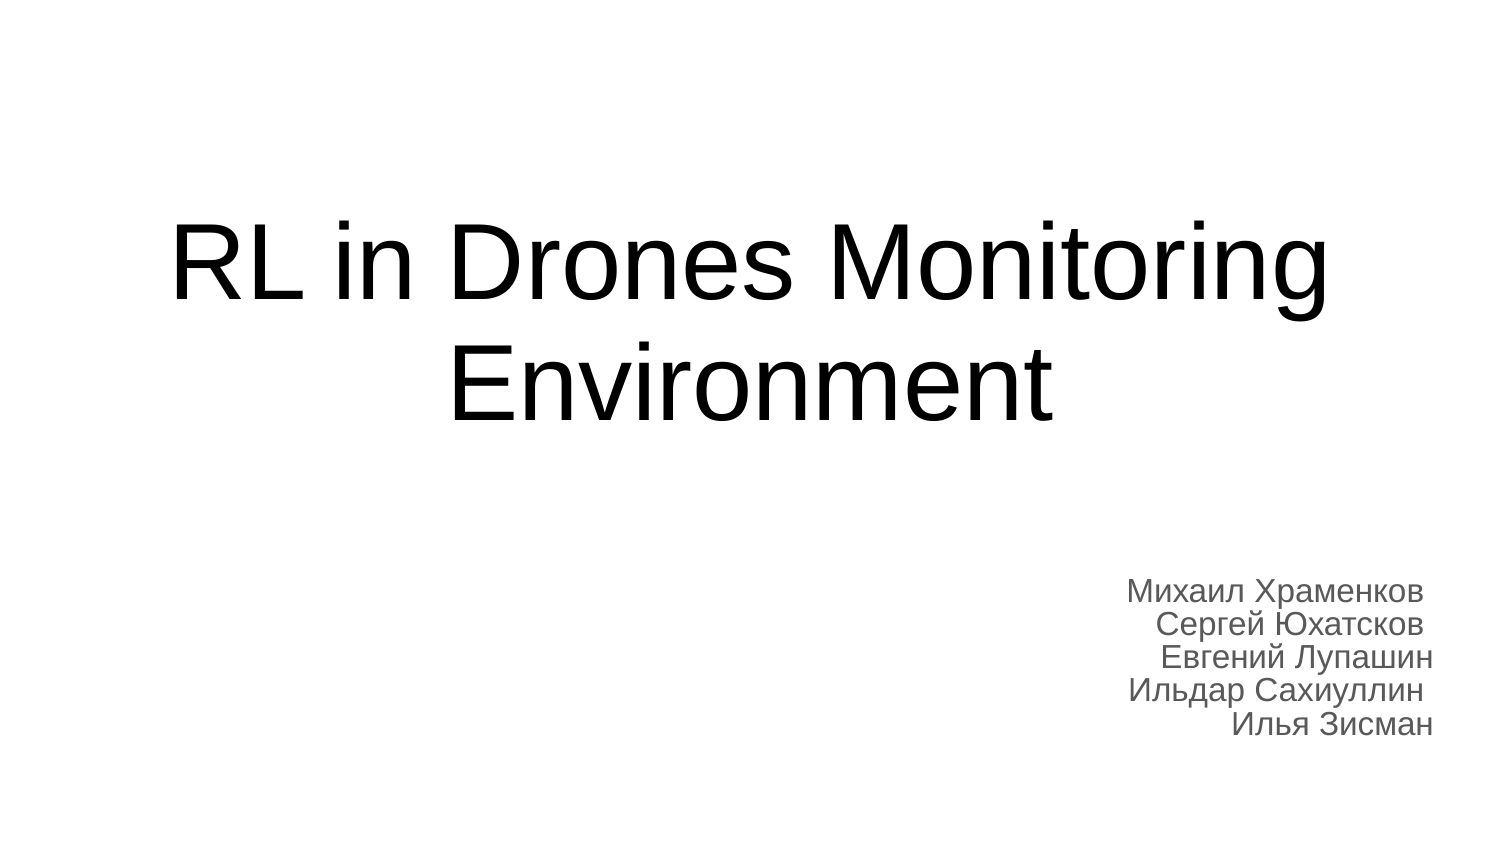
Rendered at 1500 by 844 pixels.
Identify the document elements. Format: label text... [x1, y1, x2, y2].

subtitle Михаил Храменков Сергей Юхатсков Евгений Лупашин Ильдар Сахиуллин Илья Зисман [1060, 560, 1449, 813]
title RL in Drones Monitoring Environment [51, 122, 1449, 459]
